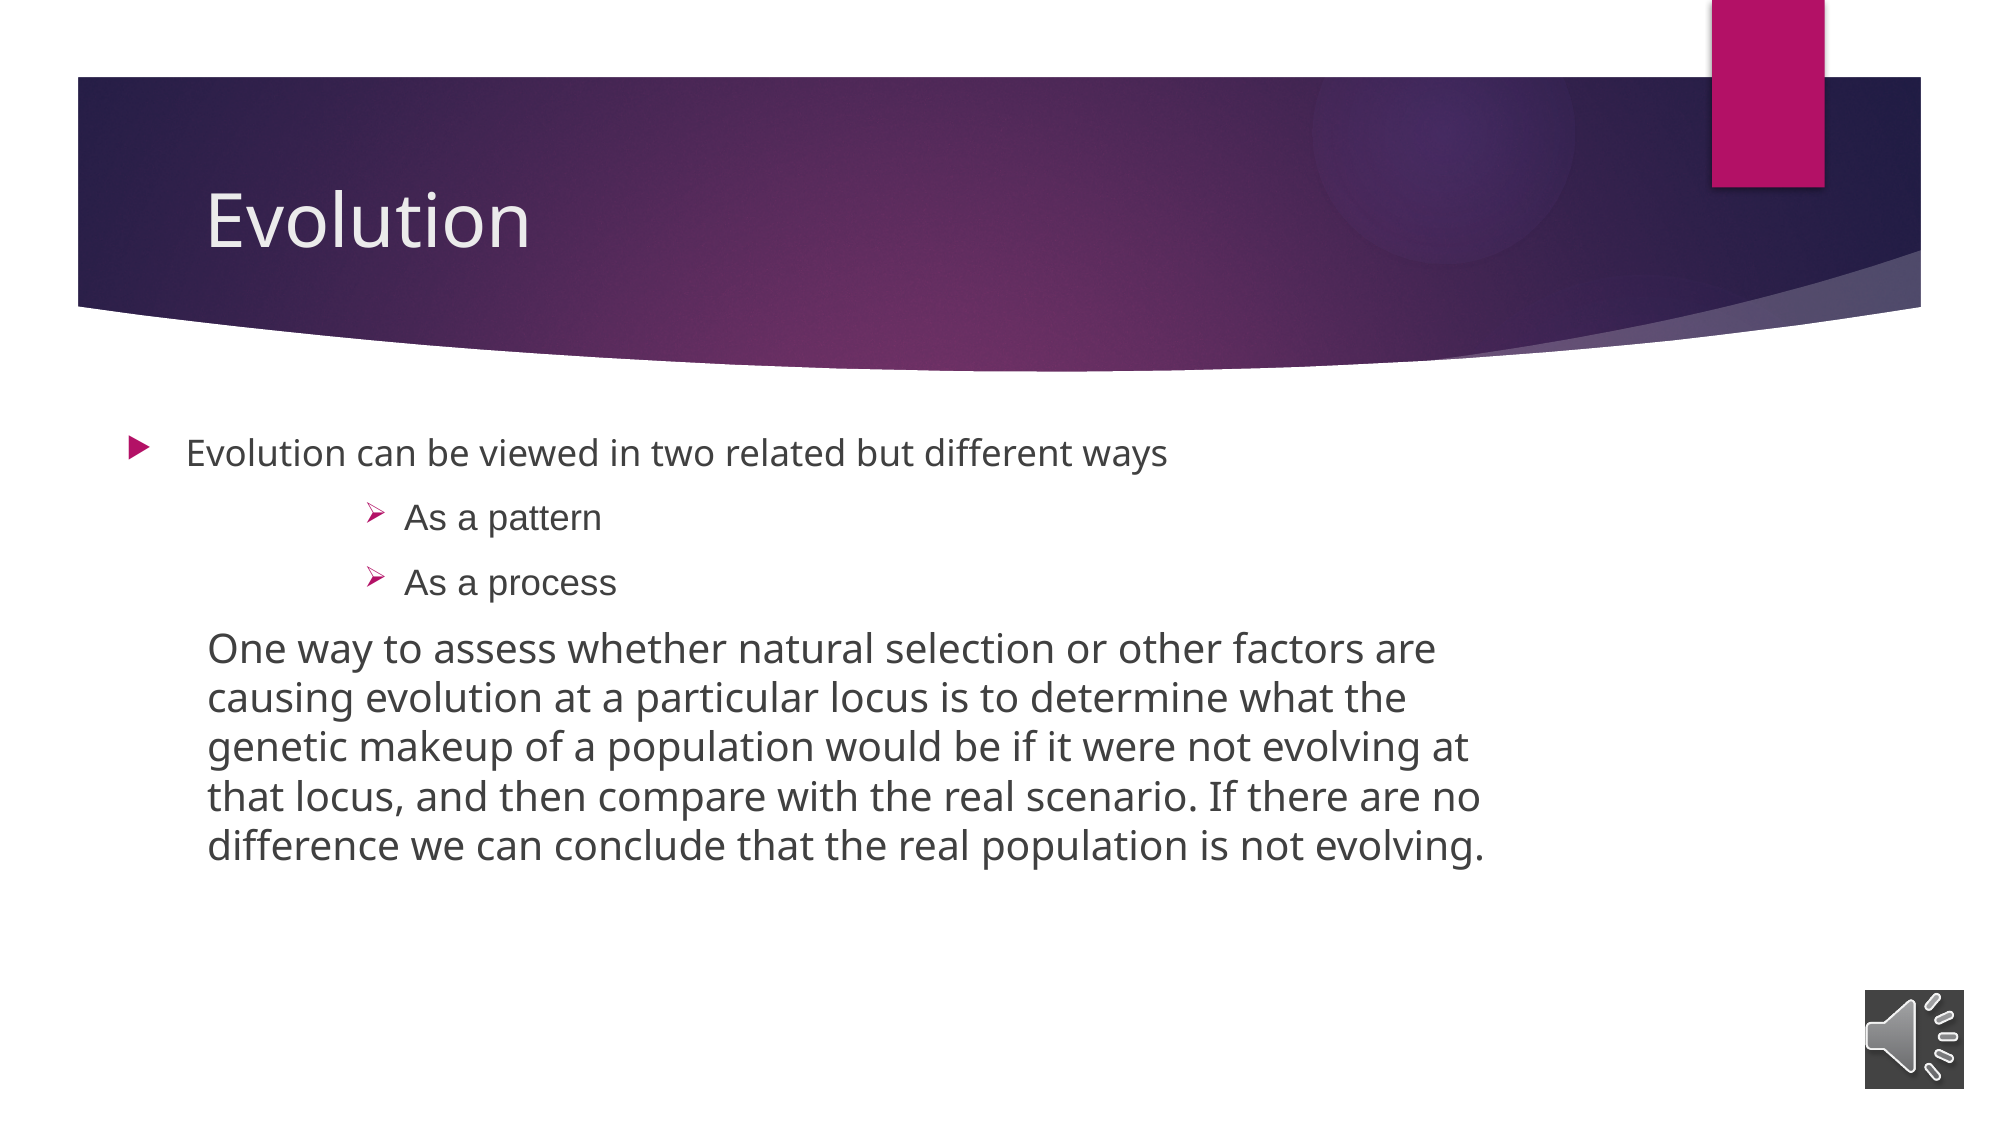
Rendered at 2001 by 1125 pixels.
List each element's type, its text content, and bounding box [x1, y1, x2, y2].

picture [1864, 989, 1965, 1090]
title Evolution [189, 159, 1627, 276]
list Evolution can be viewed in two related but different ways As a pattern As a process One way to assess whether natural selection or other factors are causing evolution at a particular locus is to determine what the genetic makeup of a population would be if it were not evolving at that locus, and then compare with the real scenario. If there are no difference we can conclude that the real population is not evolving. [111, 422, 1522, 992]
